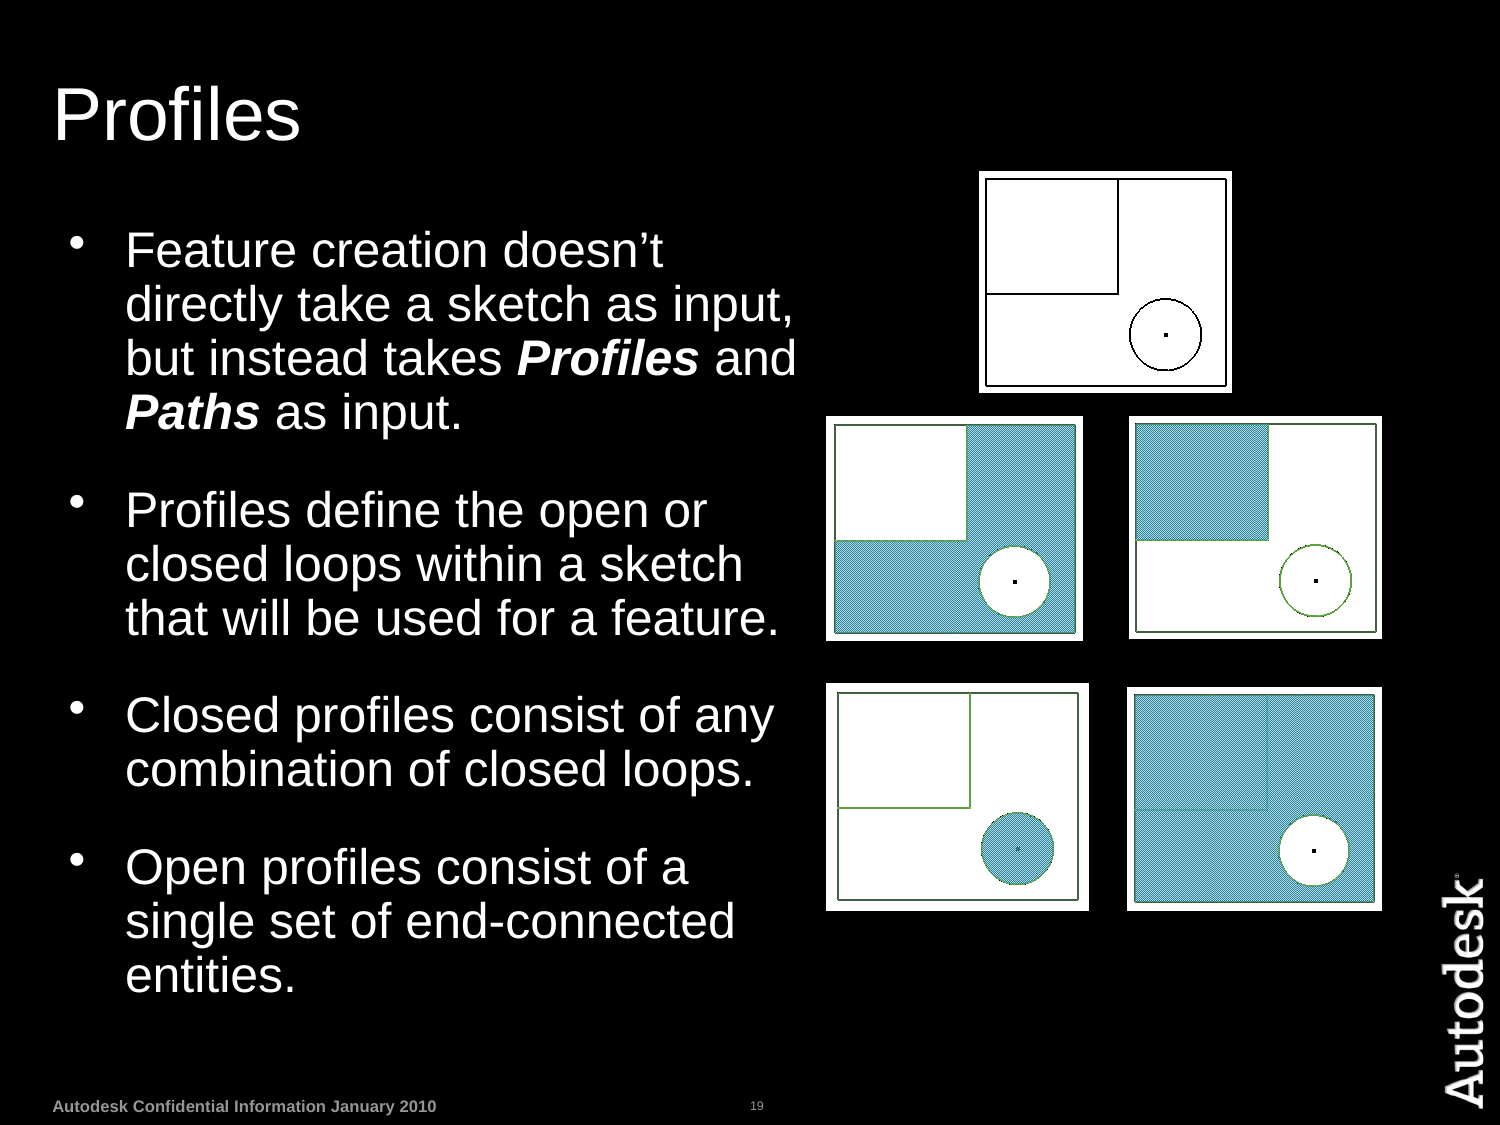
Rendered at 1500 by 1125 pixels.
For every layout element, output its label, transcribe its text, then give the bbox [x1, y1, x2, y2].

title Profiles [52, 22, 1376, 211]
picture [826, 416, 1083, 641]
picture [826, 683, 1089, 912]
picture [979, 171, 1232, 394]
picture [1126, 687, 1383, 912]
picture [1402, 0, 1500, 1125]
picture [1129, 416, 1383, 639]
list Feature creation doesn’t directly take a sketch as input, but instead takes Profiles and Paths as input. Profiles define the open or closed loops within a sketch that will be used for a feature. Closed profiles consist of any combination of closed loops. Open profiles consist of a single set of end-connected entities. [68, 224, 815, 1027]
